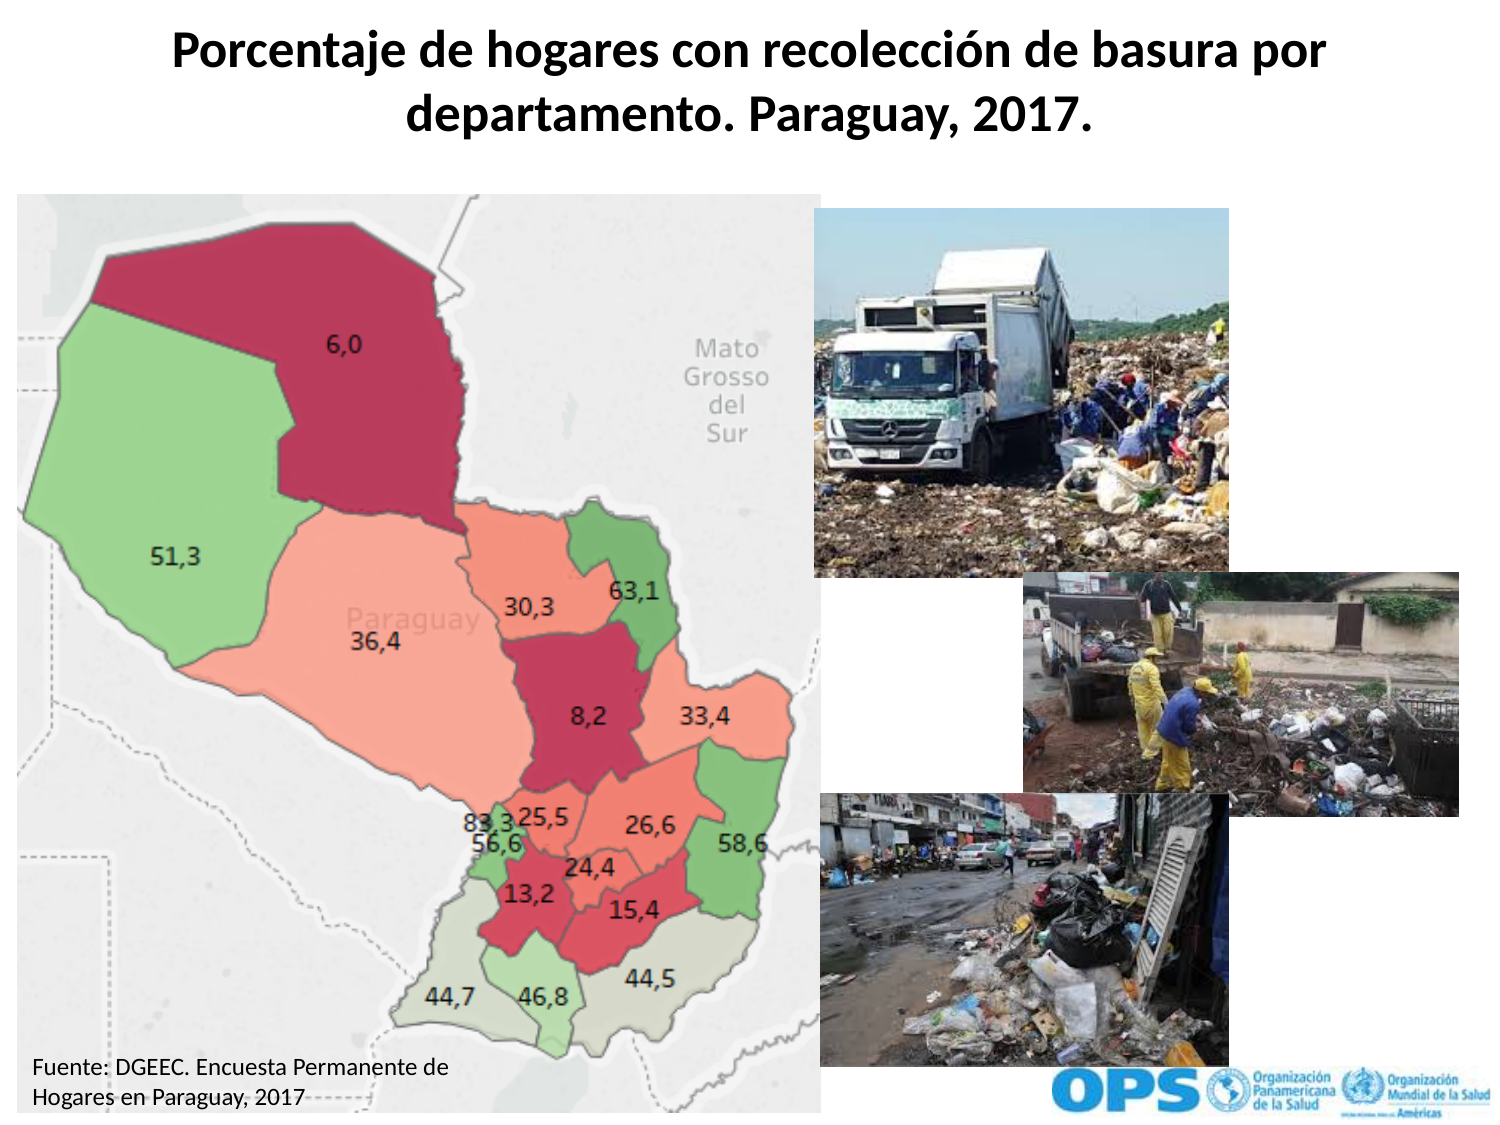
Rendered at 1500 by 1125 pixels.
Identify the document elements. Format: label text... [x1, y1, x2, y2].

title Porcentaje de hogares con recolección de basura por departamento. Paraguay, 2017. [75, 7, 1425, 150]
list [17, 194, 822, 1114]
picture [814, 207, 1495, 1120]
